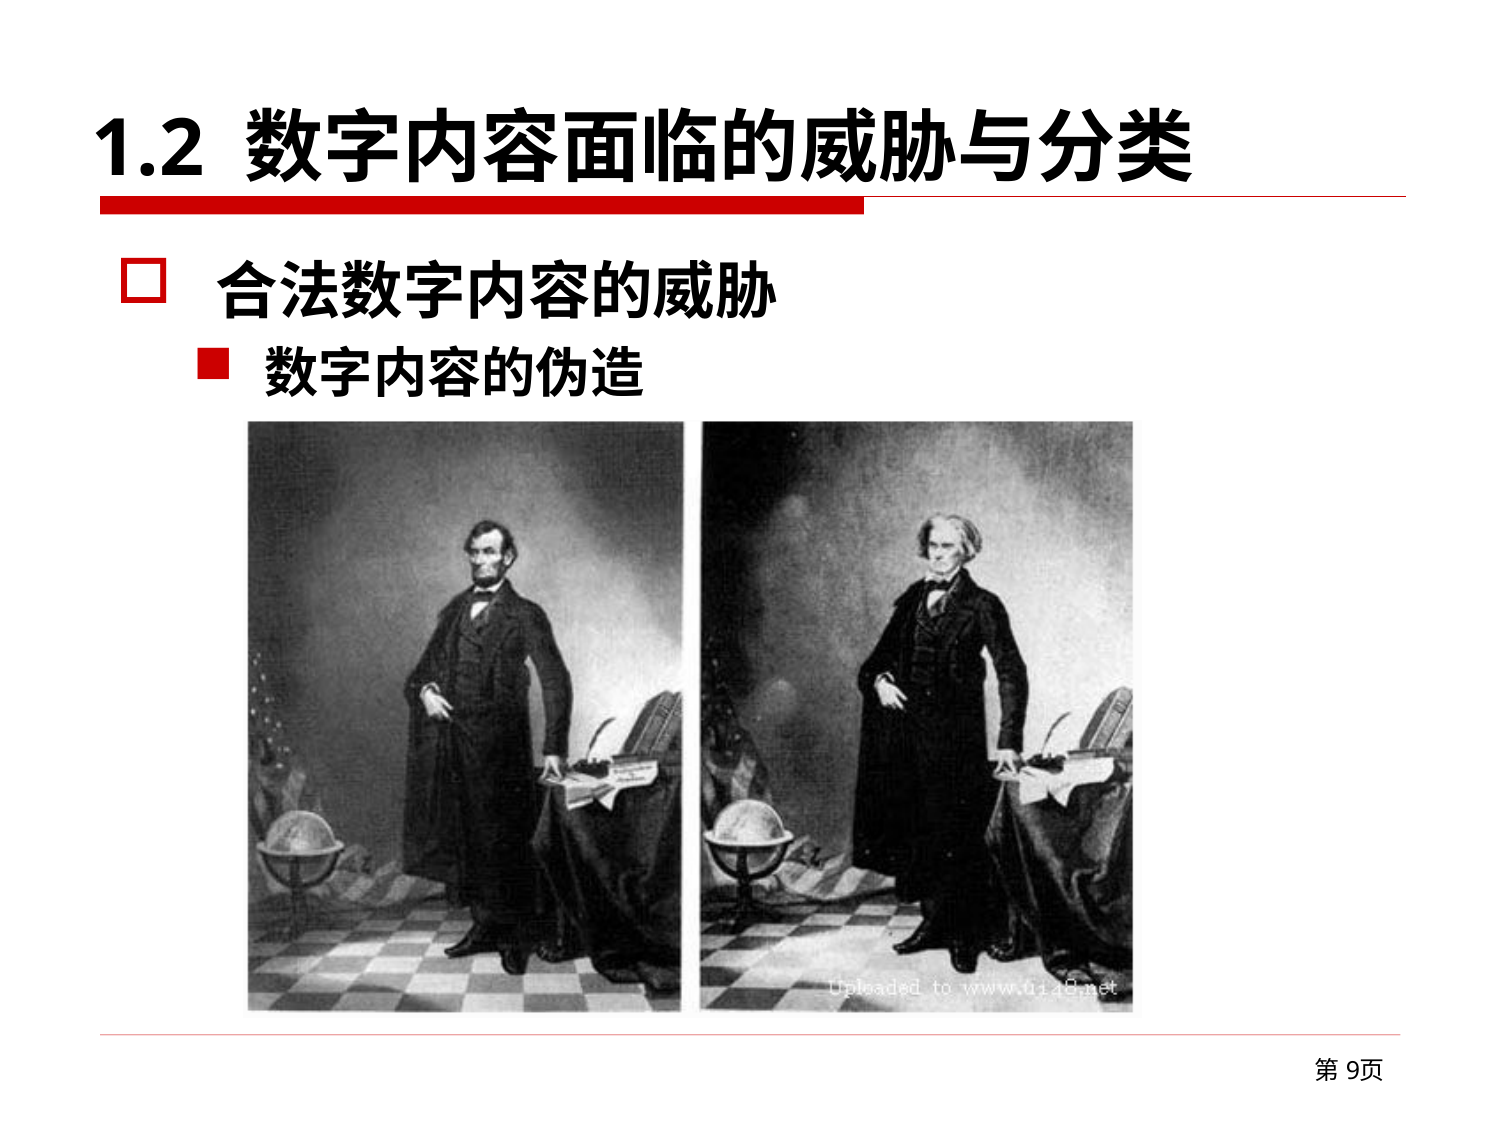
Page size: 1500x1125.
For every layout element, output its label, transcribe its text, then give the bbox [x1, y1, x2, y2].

list 合法数字内容的威胁 数字内容的伪造 [100, 243, 1376, 966]
title 1.2 数字内容面临的威胁与分类 [76, 0, 1388, 199]
slide_number [1074, 1046, 1401, 1103]
picture [242, 420, 1142, 1019]
